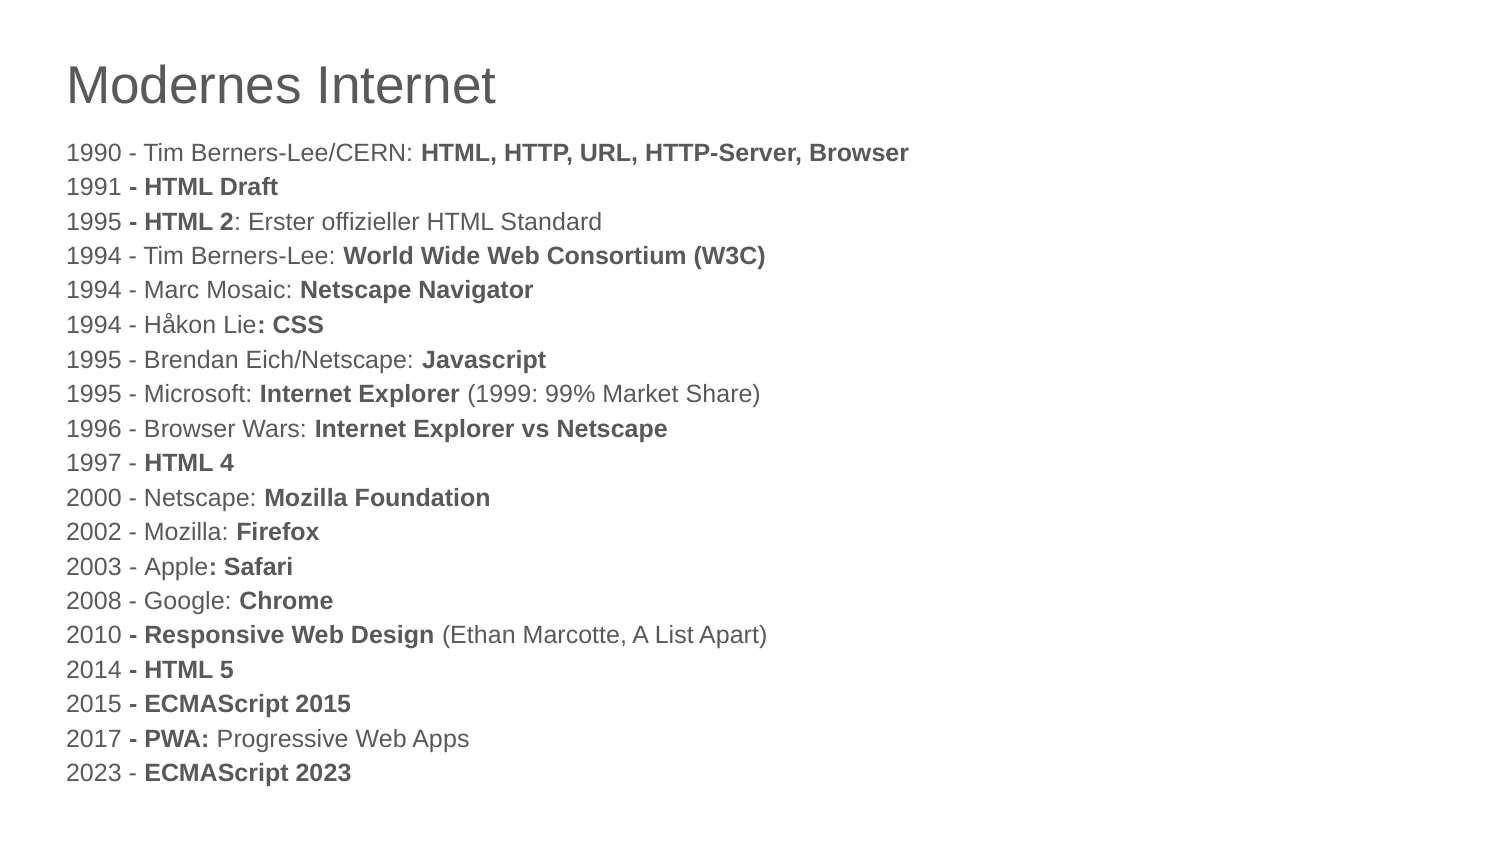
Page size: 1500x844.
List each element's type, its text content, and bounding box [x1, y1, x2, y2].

list 1990 - Tim Berners-Lee/CERN: HTML, HTTP, URL, HTTP-Server, Browser 1991 - HTML Draft 1995 - HTML 2: Erster offizieller HTML Standard 1994 - Tim Berners-Lee: World Wide Web Consortium (W3C) 1994 - Marc Mosaic: Netscape Navigator 1994 - Håkon Lie: CSS 1995 - Brendan Eich/Netscape: Javascript 1995 - Microsoft: Internet Explorer (1999: 99% Market Share) 1996 - Browser Wars: Internet Explorer vs Netscape 1997 - HTML 4 2000 - Netscape: Mozilla Foundation 2002 - Mozilla: Firefox 2003 - Apple: Safari 2008 - Google: Chrome 2010 - Responsive Web Design (Ethan Marcotte, A List Apart) 2014 - HTML 5 2015 - ECMAScript 2015 2017 - PWA: Progressive Web Apps 2023 - ECMAScript 2023 [51, 116, 1449, 819]
title Modernes Internet [51, 35, 1449, 116]
